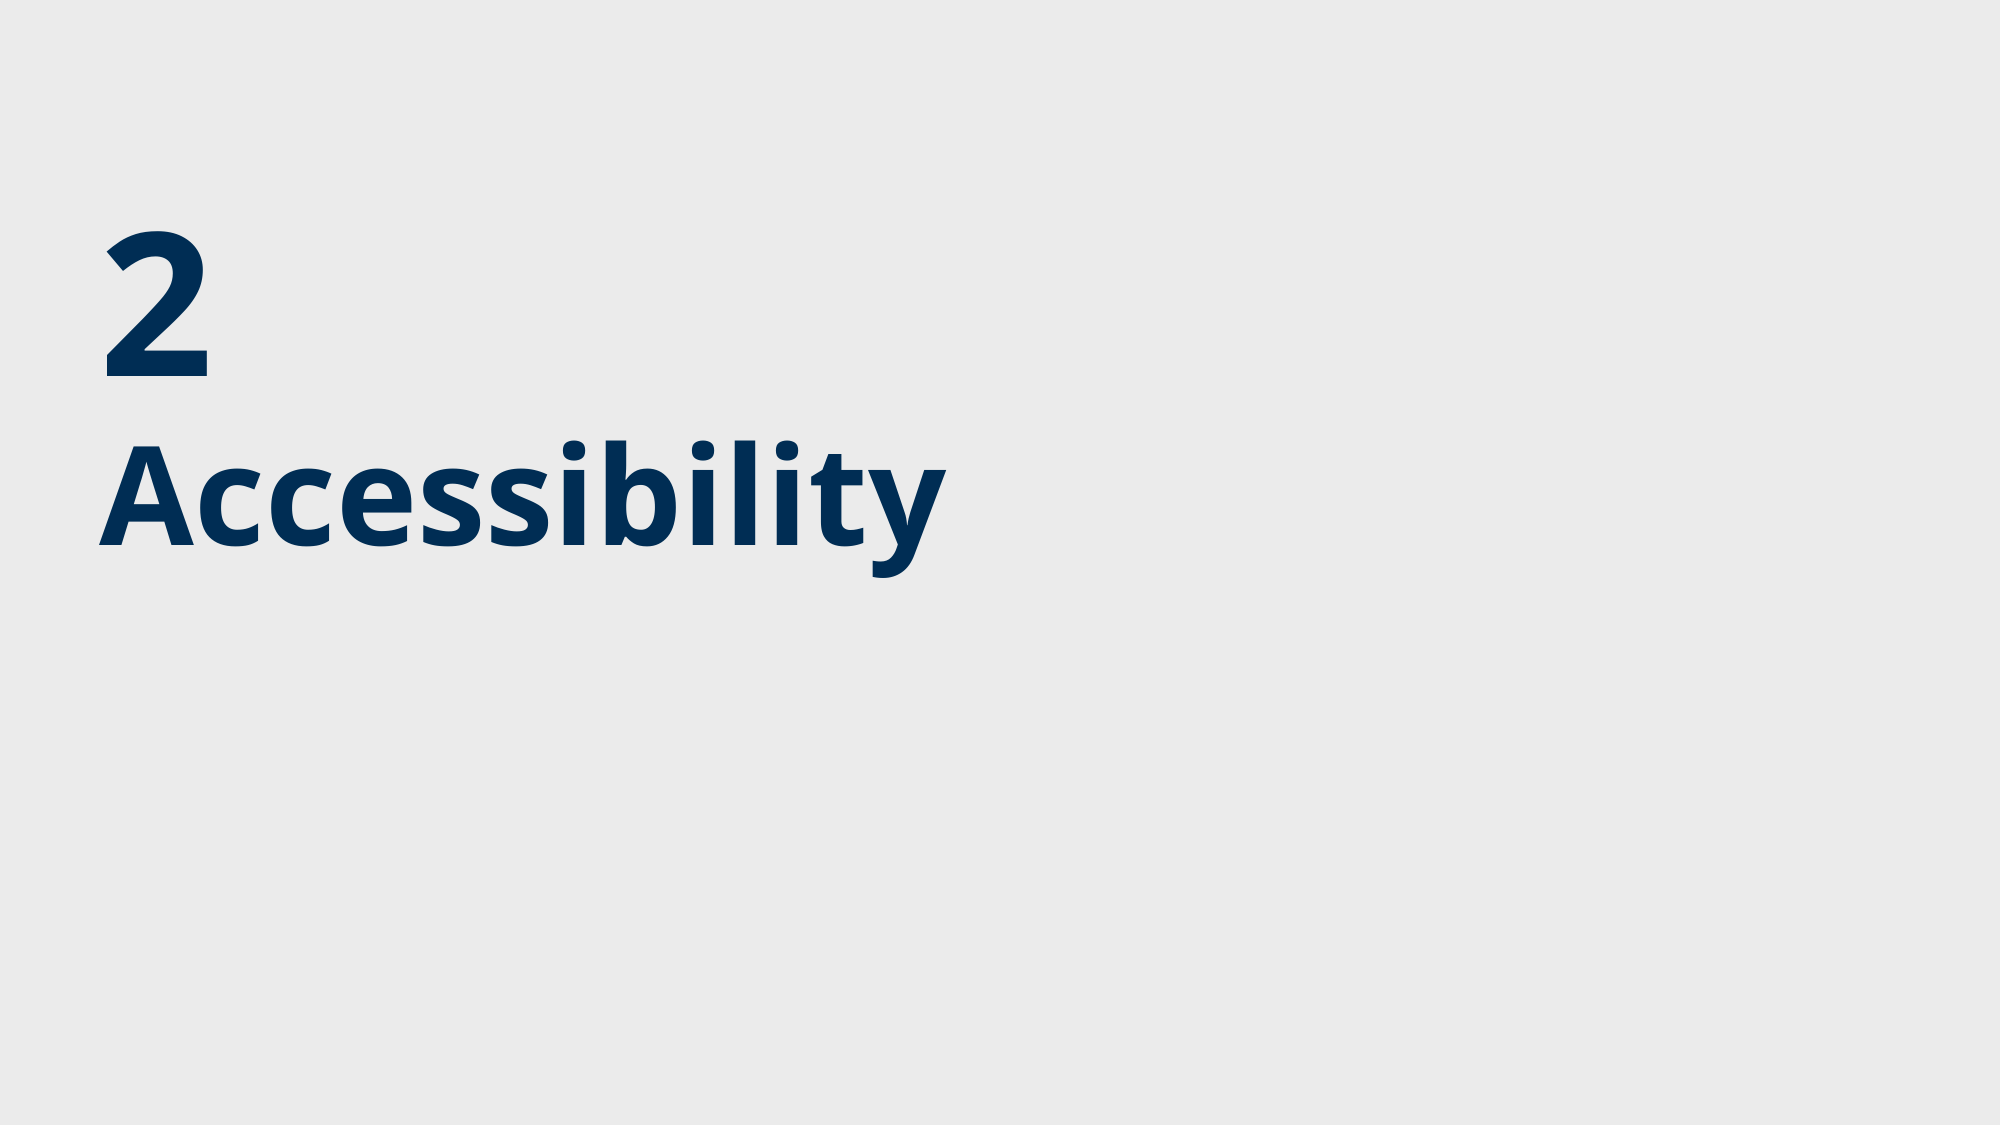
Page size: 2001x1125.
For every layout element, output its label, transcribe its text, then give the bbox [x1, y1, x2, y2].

title Accessibility [99, 426, 1589, 577]
list 2 [99, 176, 216, 419]
